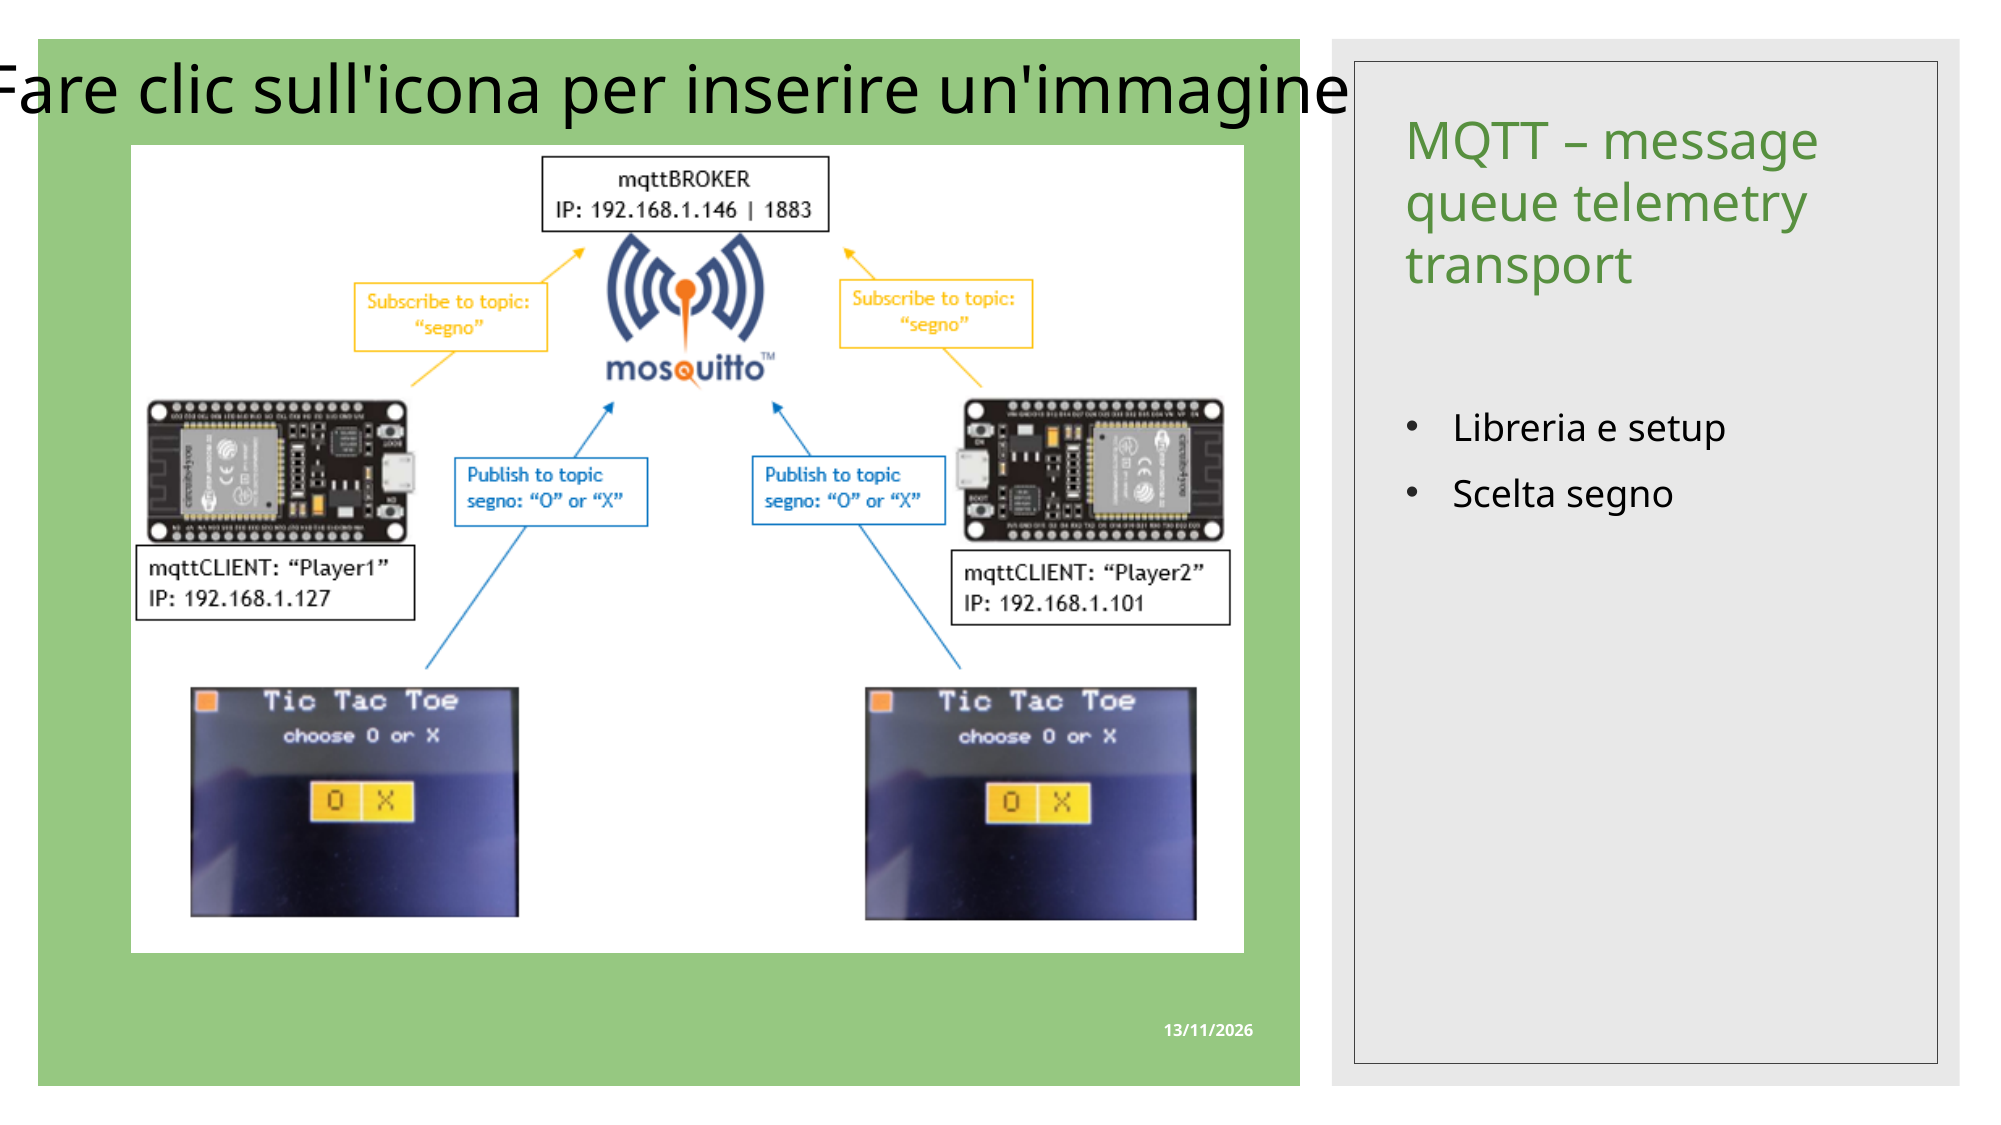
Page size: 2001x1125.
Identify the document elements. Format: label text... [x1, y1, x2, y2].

title MQTT – message queue telemetry transport [1390, 98, 1907, 302]
list Libreria e setup Scelta segno [1390, 391, 1907, 691]
picture [37, 38, 1300, 1086]
